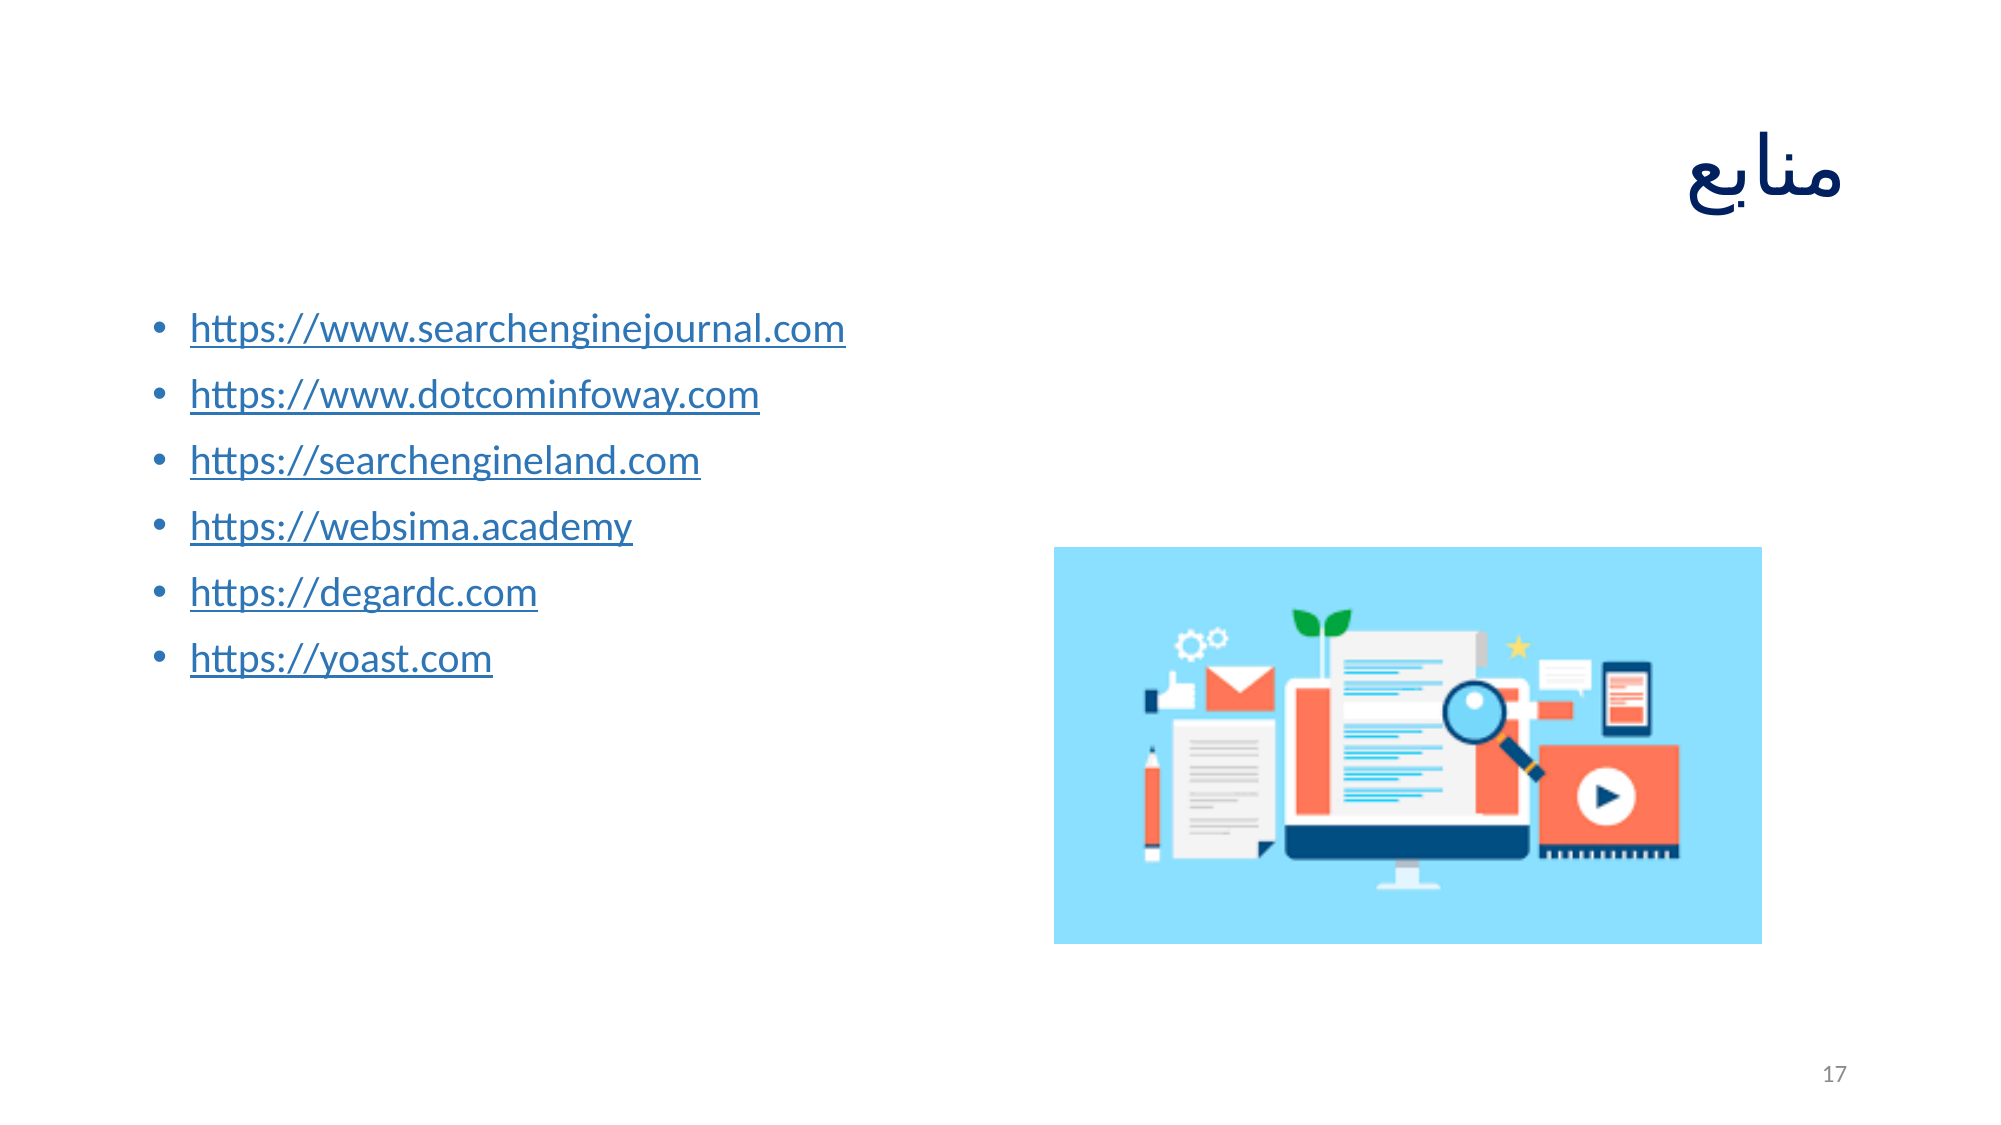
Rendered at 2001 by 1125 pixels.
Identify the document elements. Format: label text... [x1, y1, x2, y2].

picture [1054, 547, 1762, 944]
list https://www.searchenginejournal.com https://www.dotcominfoway.com https://searchengineland.com https://websima.academy https://degardc.com https://yoast.com [137, 299, 1863, 1014]
title منابع [137, 59, 1863, 278]
slide_number 17 [1412, 1042, 1863, 1103]
